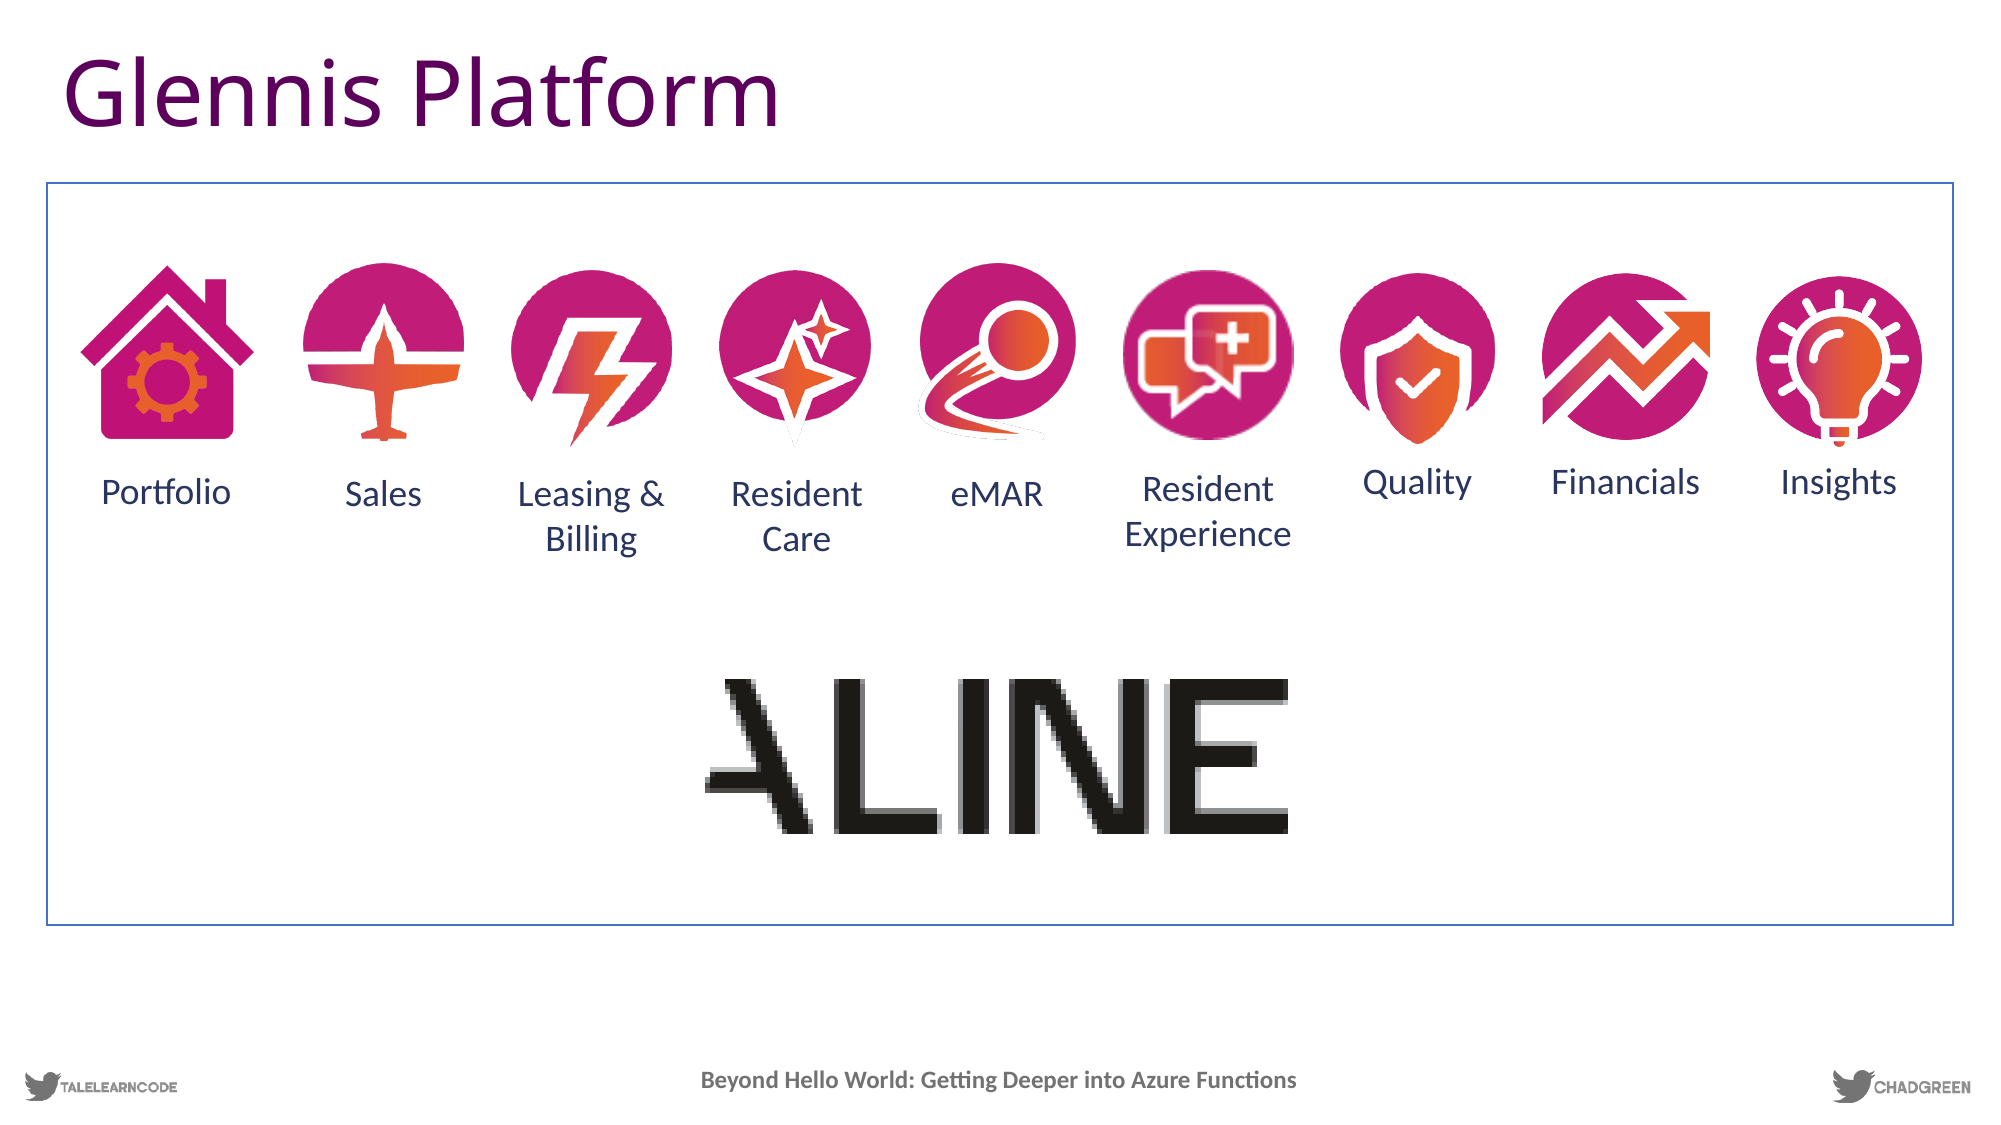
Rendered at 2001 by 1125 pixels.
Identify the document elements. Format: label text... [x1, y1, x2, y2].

text_box Portfolio [86, 460, 247, 520]
text_box Financials [1536, 449, 1716, 509]
text_box Quality [1347, 449, 1488, 509]
picture [303, 263, 464, 441]
picture [1340, 273, 1495, 444]
picture [78, 263, 256, 441]
picture [511, 270, 672, 448]
picture [1123, 269, 1294, 440]
picture [719, 270, 871, 448]
text_box Sales [330, 461, 438, 521]
picture [700, 669, 1294, 840]
text_box eMAR [935, 461, 1059, 521]
text_box [46, 182, 1954, 926]
text_box Insights [1765, 449, 1913, 509]
text_box Leasing & Billing [502, 461, 680, 566]
picture [1542, 273, 1710, 440]
text_box Resident Care [716, 461, 878, 566]
picture [1756, 276, 1922, 448]
text_box Resident Experience [1109, 456, 1307, 562]
title Glennis Platform [46, 39, 1953, 155]
picture [917, 263, 1076, 440]
